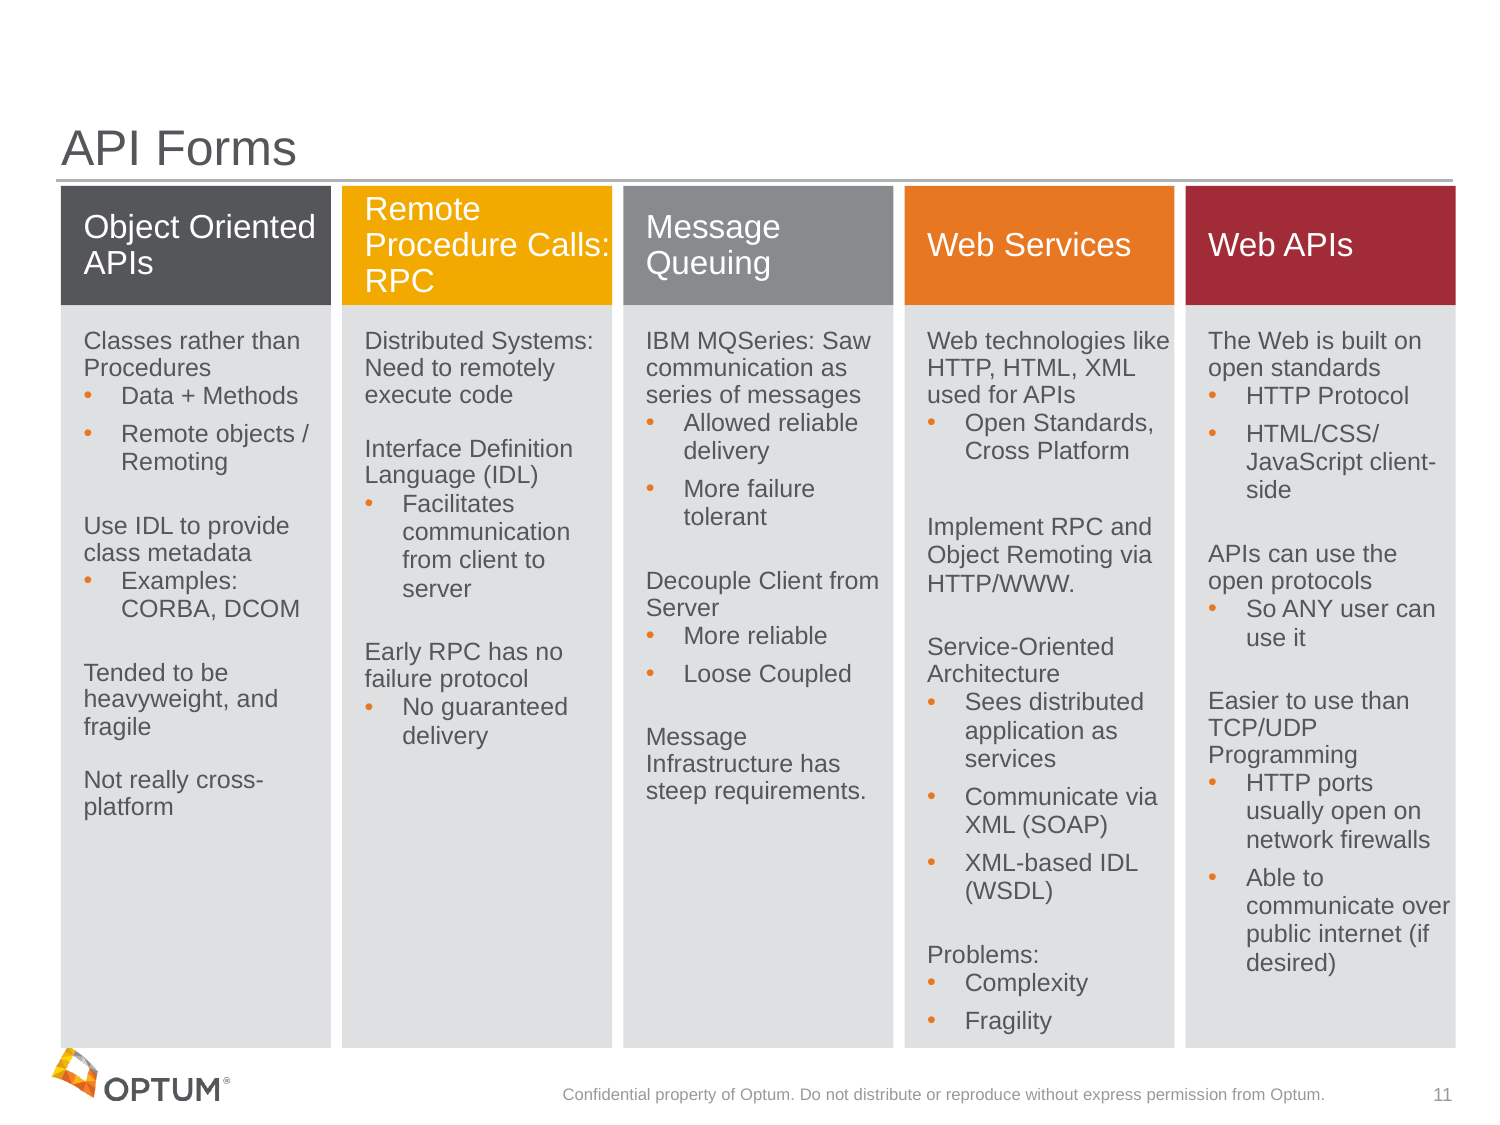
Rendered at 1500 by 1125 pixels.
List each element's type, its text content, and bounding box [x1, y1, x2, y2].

list Web technologies like HTTP, HTML, XML used for APIs Open Standards, Cross Platform Implement RPC and Object Remoting via HTTP/WWW. Service-Oriented Architecture Sees distributed application as services Communicate via XML (SOAP) XML-based IDL (WSDL) Problems: Complexity Fragility [904, 305, 1175, 1048]
list Classes rather than Procedures Data + Methods Remote objects / Remoting Use IDL to provide class metadata Examples: CORBA, DCOM Tended to be heavyweight, and fragile Not really cross-platform [60, 305, 331, 1048]
list Message Queuing [623, 185, 894, 305]
list Remote Procedure Calls: RPC [342, 185, 613, 305]
slide_number 11 [1385, 1064, 1453, 1124]
list Distributed Systems: Need to remotely execute code Interface Definition Language (IDL) Facilitates communication from client to server Early RPC has no failure protocol No guaranteed delivery [342, 305, 613, 1048]
list IBM MQSeries: Saw communication as series of messages Allowed reliable delivery More failure tolerant Decouple Client from Server More reliable Loose Coupled Message Infrastructure has steep requirements. [623, 305, 894, 1048]
list Web Services [904, 185, 1175, 305]
title API Forms [60, 0, 1454, 177]
list Object Oriented APIs [60, 185, 331, 305]
list The Web is built on open standards HTTP Protocol HTML/CSS/JavaScript client-side APIs can use the open protocols So ANY user can use it Easier to use than TCP/UDP Programming HTTP ports usually open on network firewalls Able to communicate over public internet (if desired) [1185, 305, 1456, 1048]
footer Confidential property of Optum. Do not distribute or reproduce without express permission from Optum. [508, 1064, 1381, 1124]
list Web APIs [1185, 185, 1456, 305]
picture [50, 1044, 231, 1101]
